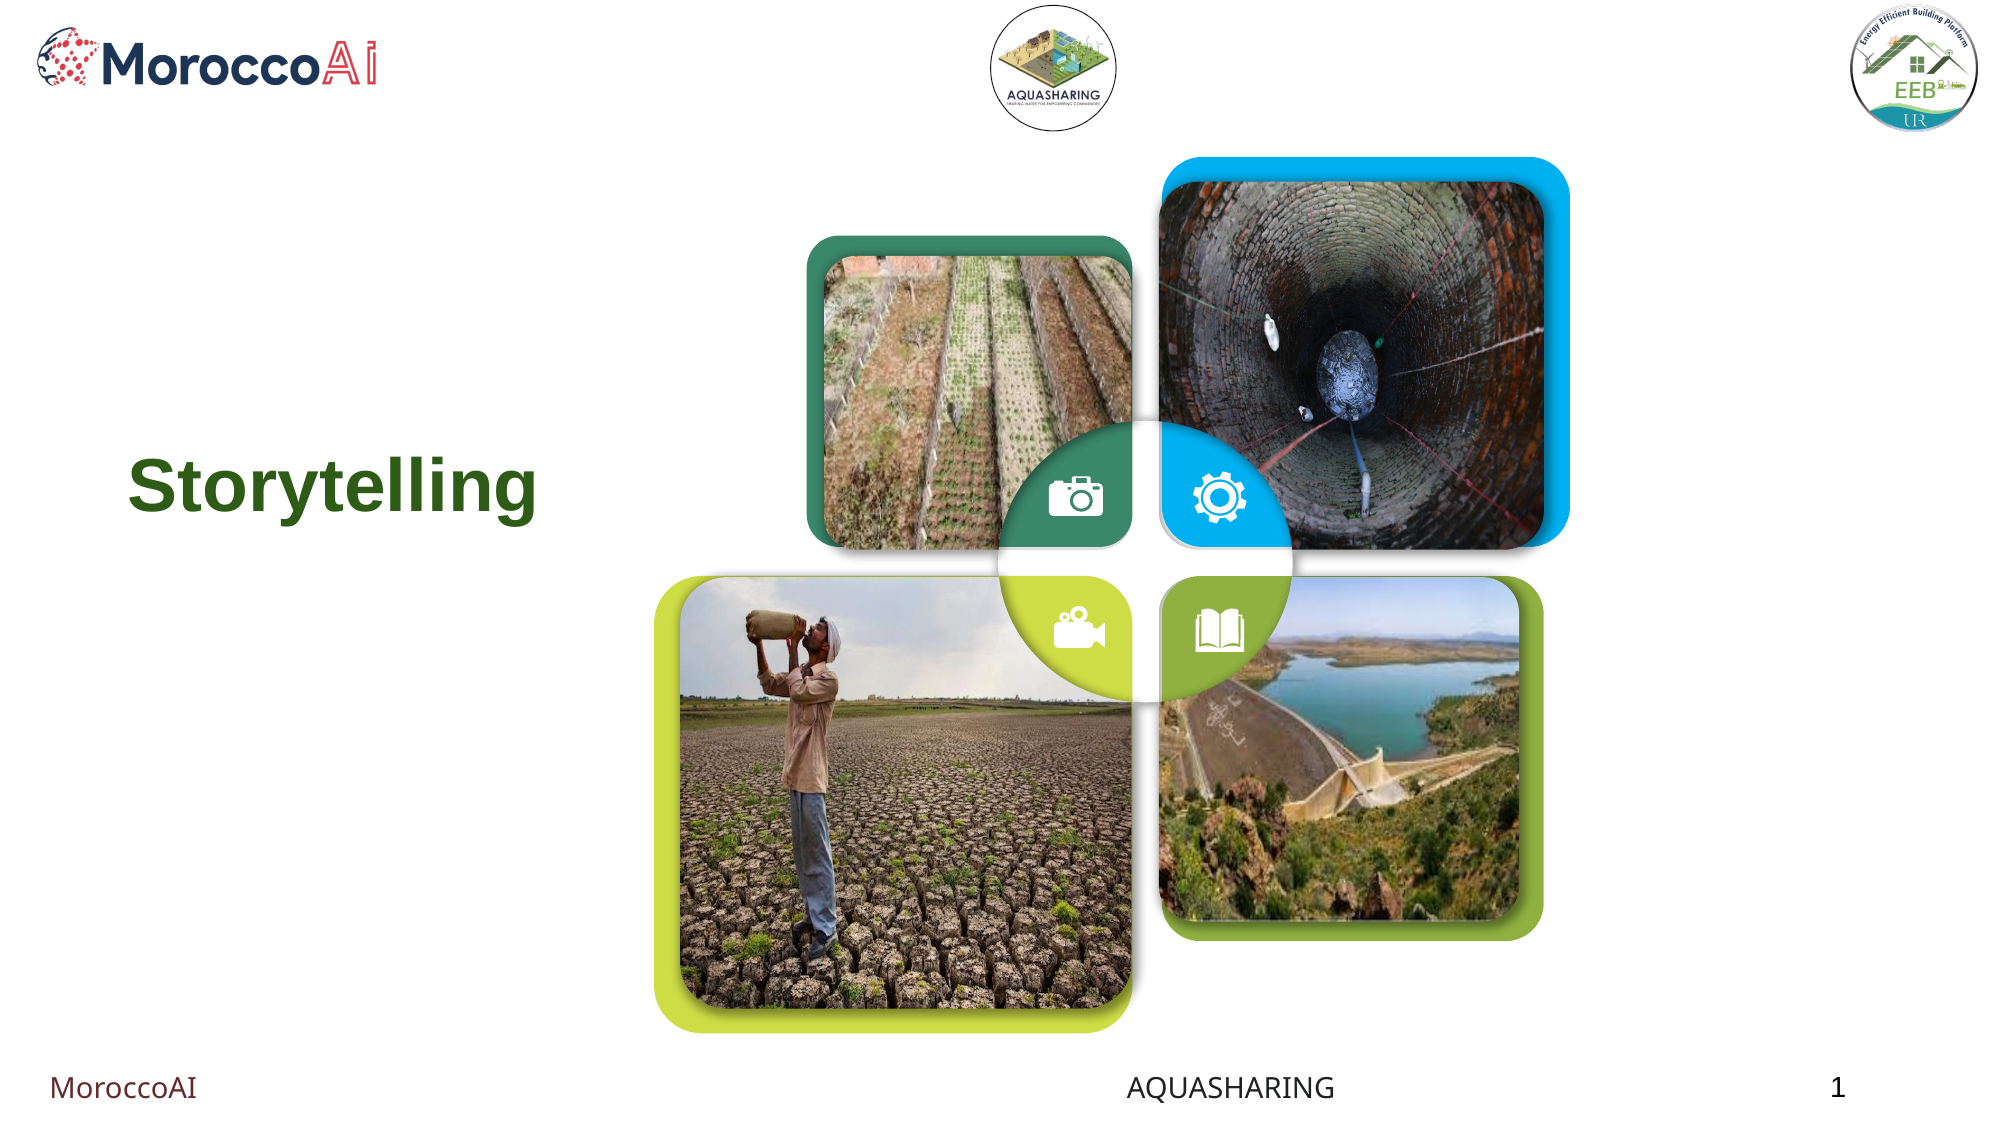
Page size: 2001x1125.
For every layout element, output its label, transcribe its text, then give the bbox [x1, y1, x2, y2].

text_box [34, 1061, 2000, 1113]
picture [989, 4, 1117, 132]
picture [1850, 4, 1978, 132]
text_box Storytelling [0, 362, 654, 613]
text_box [654, 156, 1570, 1034]
picture [33, 21, 381, 104]
